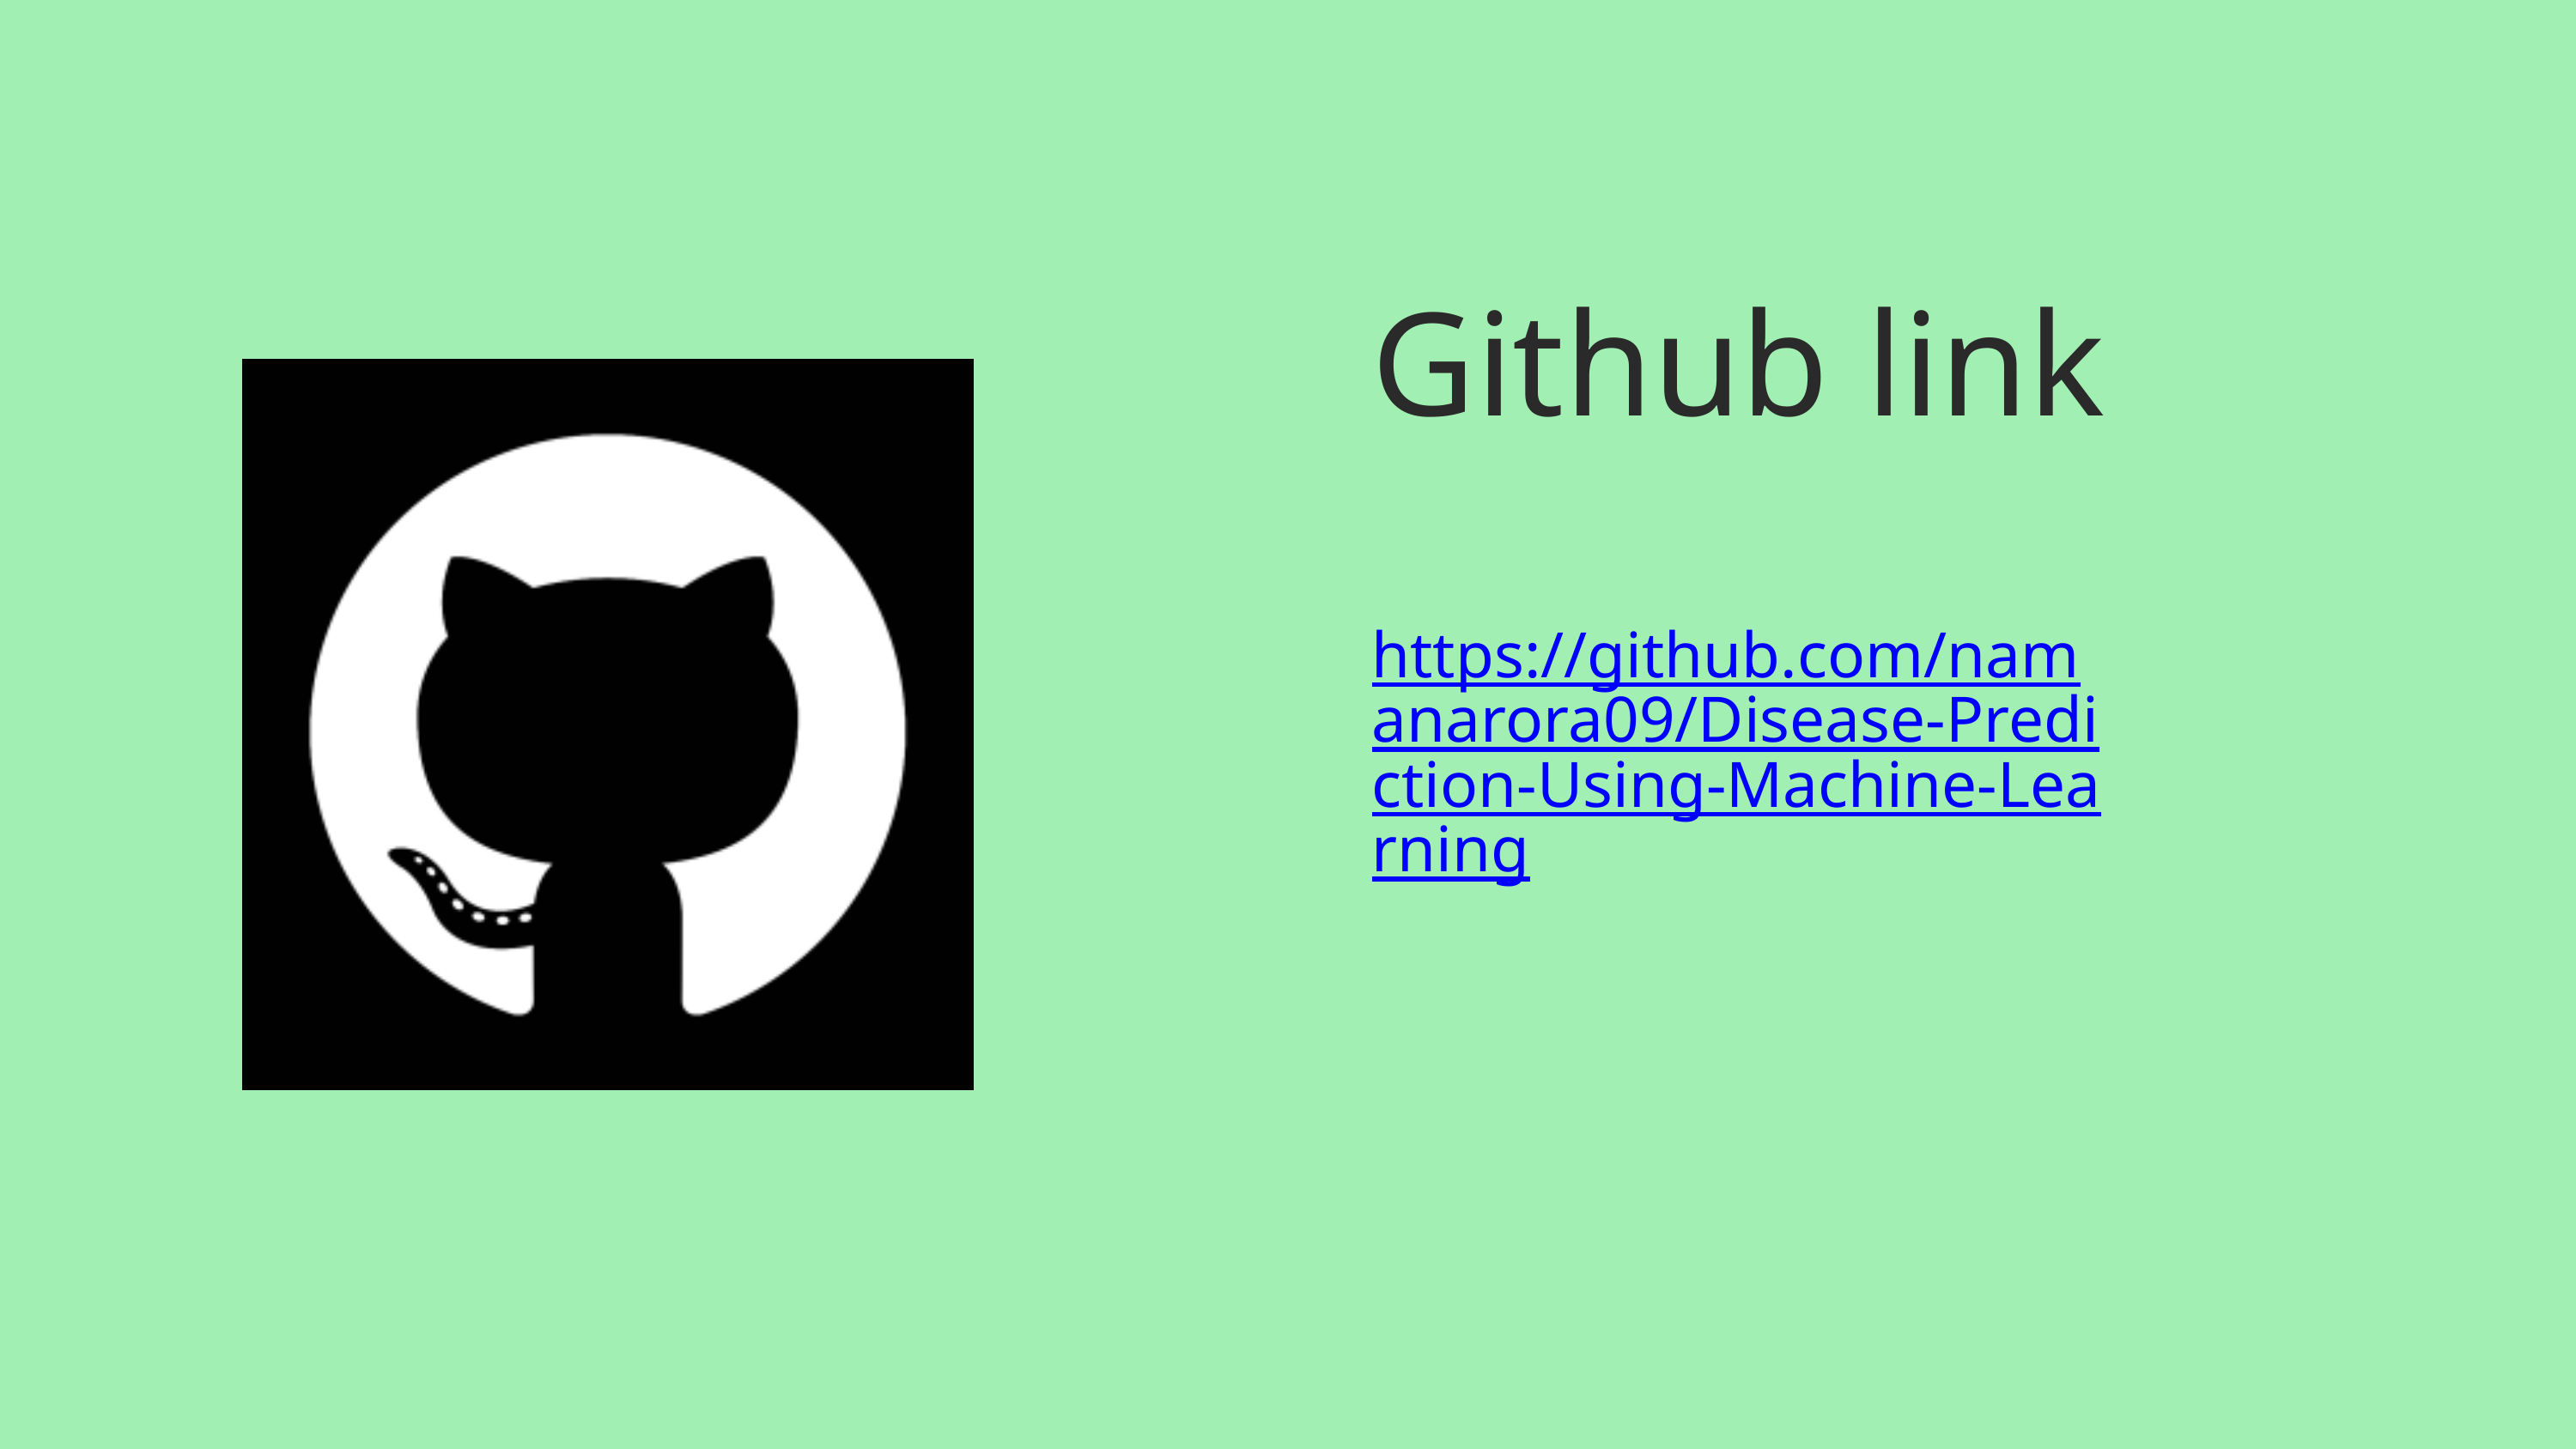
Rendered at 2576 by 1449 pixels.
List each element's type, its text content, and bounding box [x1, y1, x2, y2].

text_box https://github.com/namanarora09/Disease-Prediction-Using-Machine-Learning [1371, 612, 2103, 700]
text_box Github link [1371, 273, 2363, 446]
picture [242, 358, 974, 1090]
